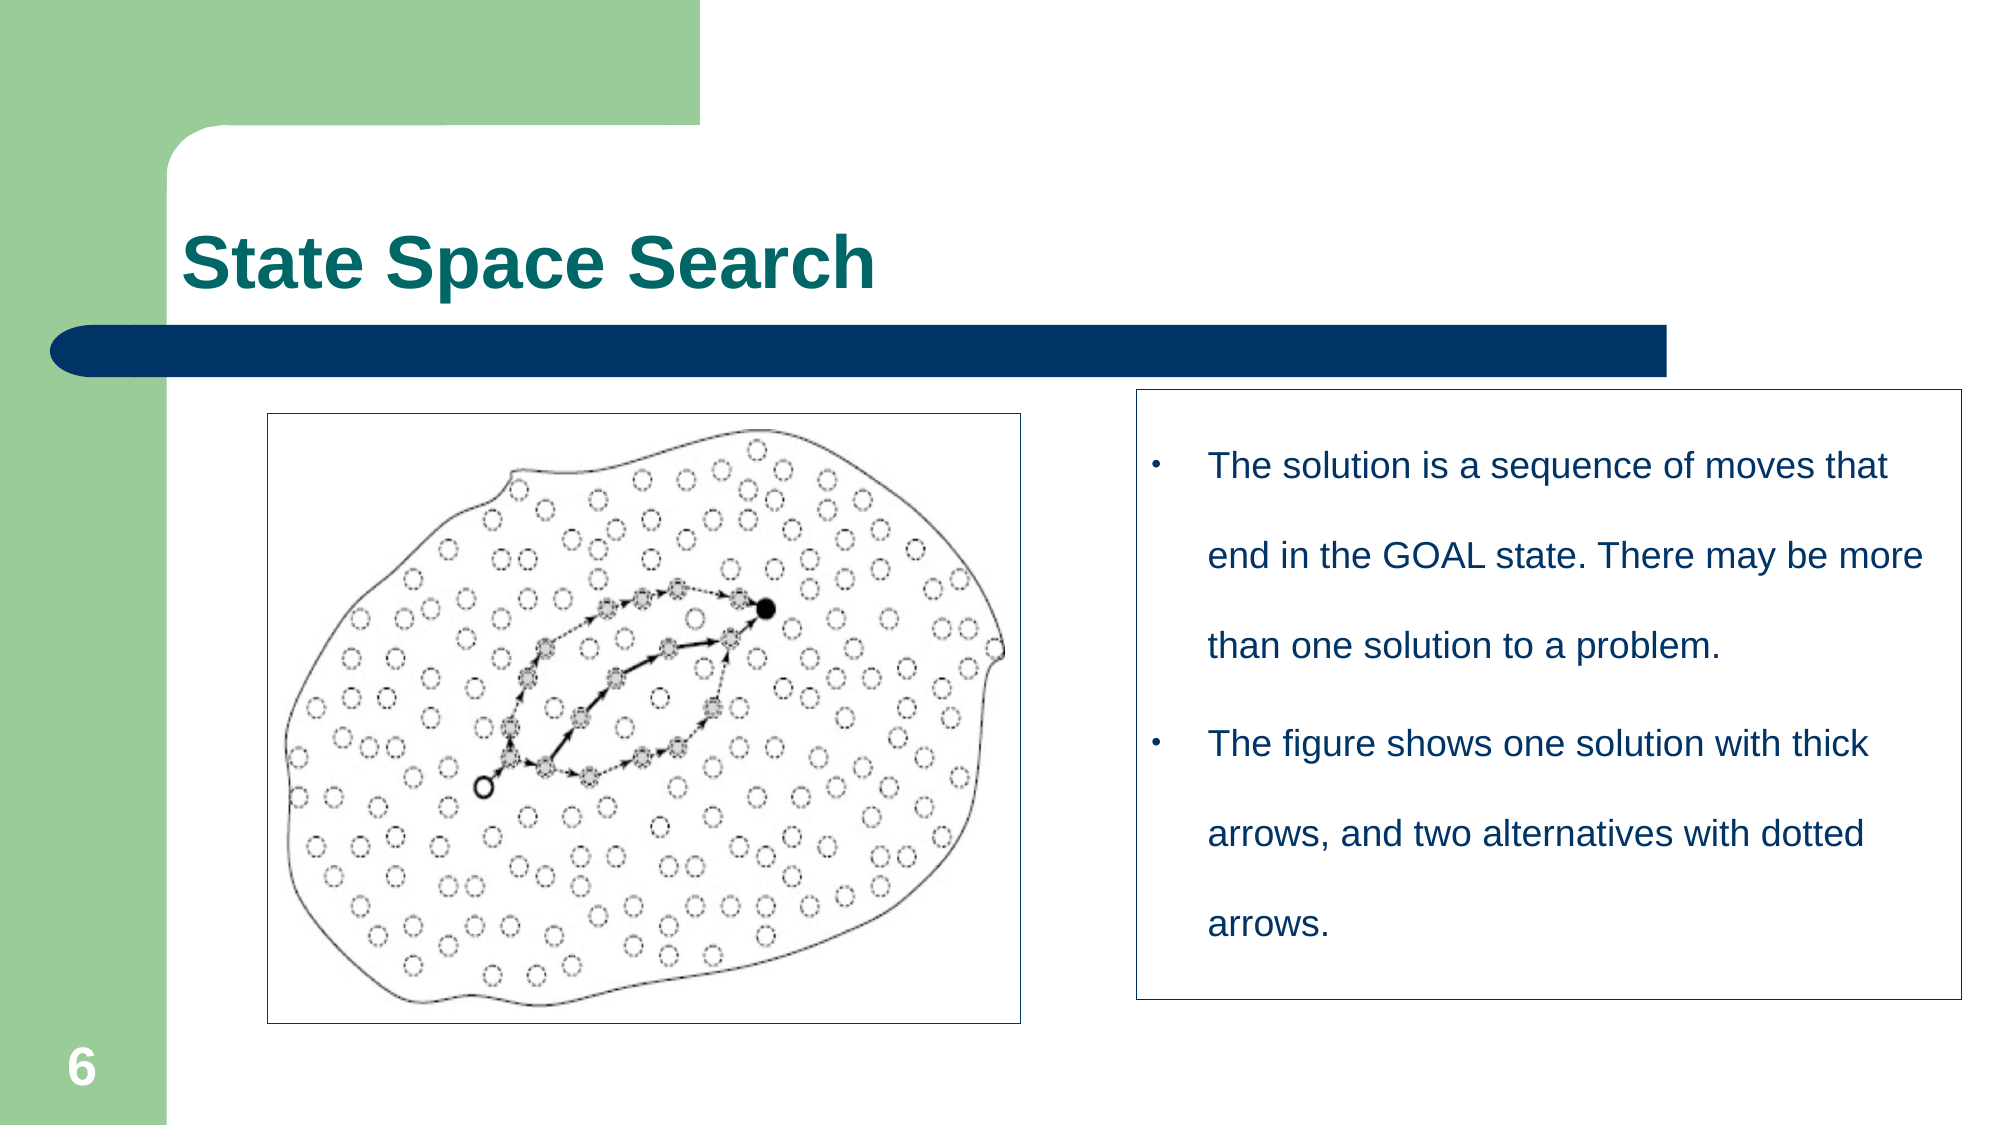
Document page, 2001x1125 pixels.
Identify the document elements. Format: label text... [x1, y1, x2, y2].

list The solution is a sequence of moves that end in the GOAL state. There may be more than one solution to a problem. The figure shows one solution with thick arrows, and two alternatives with dotted arrows. [1136, 389, 1962, 1000]
title State Space Search [166, 125, 1900, 313]
slide_number 6 [18, 1023, 147, 1105]
picture [267, 412, 1021, 1024]
